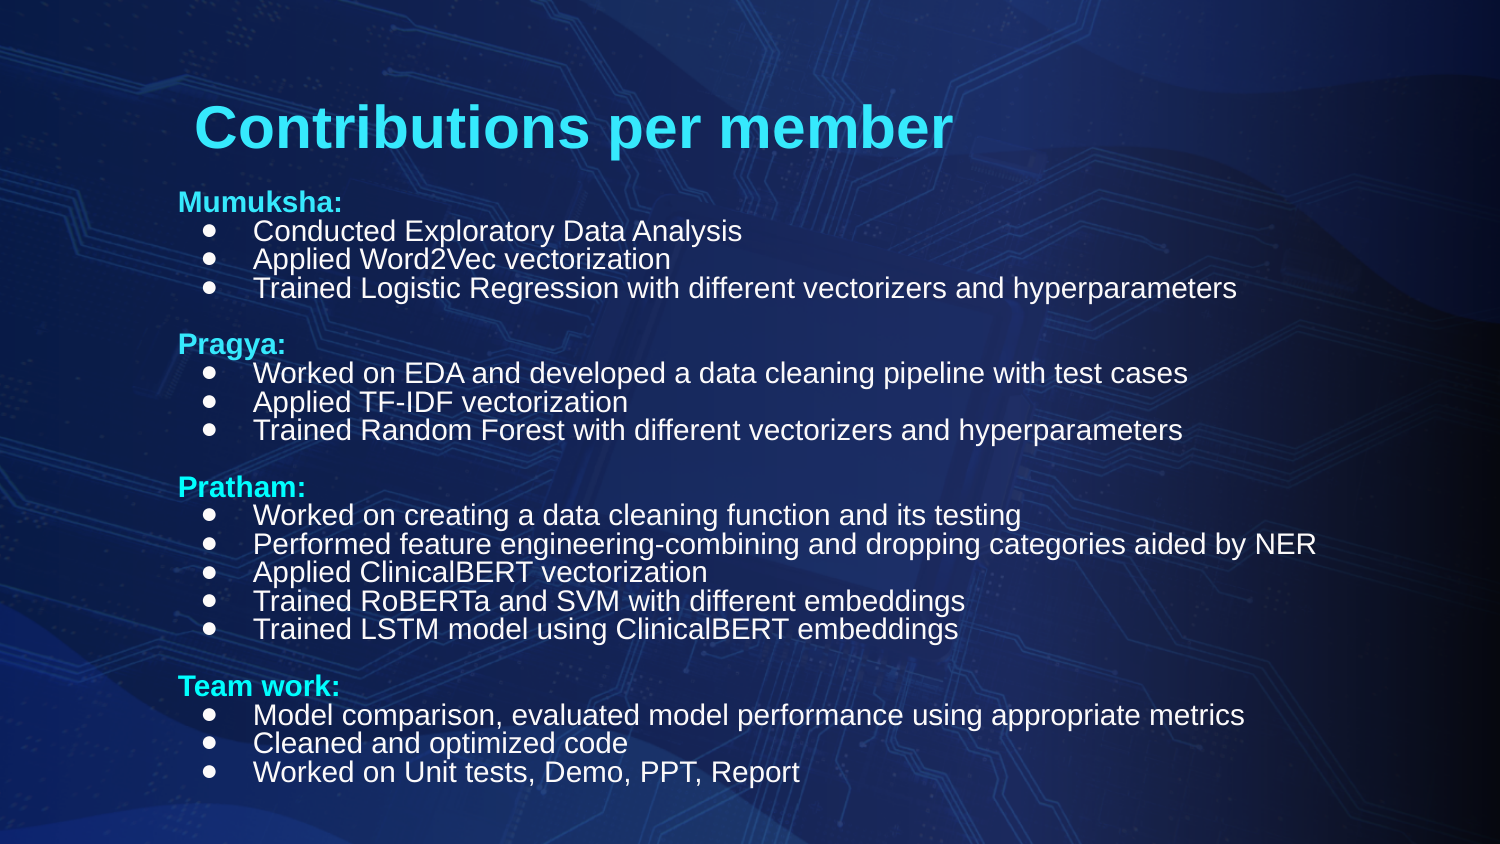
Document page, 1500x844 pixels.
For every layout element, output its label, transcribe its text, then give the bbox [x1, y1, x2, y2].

list Mumuksha: Conducted Exploratory Data Analysis Applied Word2Vec vectorization Trained Logistic Regression with different vectorizers and hyperparameters Pragya: Worked on EDA and developed a data cleaning pipeline with test cases Applied TF-IDF vectorization Trained Random Forest with different vectorizers and hyperparameters Pratham: Worked on creating a data cleaning function and its testing Performed feature engineering-combining and dropping categories aided by NER Applied ClinicalBERT vectorization Trained RoBERTa and SVM with different embeddings Trained LSTM model using ClinicalBERT embeddings Team work: Model comparison, evaluated model performance using appropriate metrics Cleaned and optimized code Worked on Unit tests, Demo, PPT, Report [162, 175, 1353, 818]
picture [0, 0, 1500, 844]
title Contributions per member [179, 72, 1322, 167]
